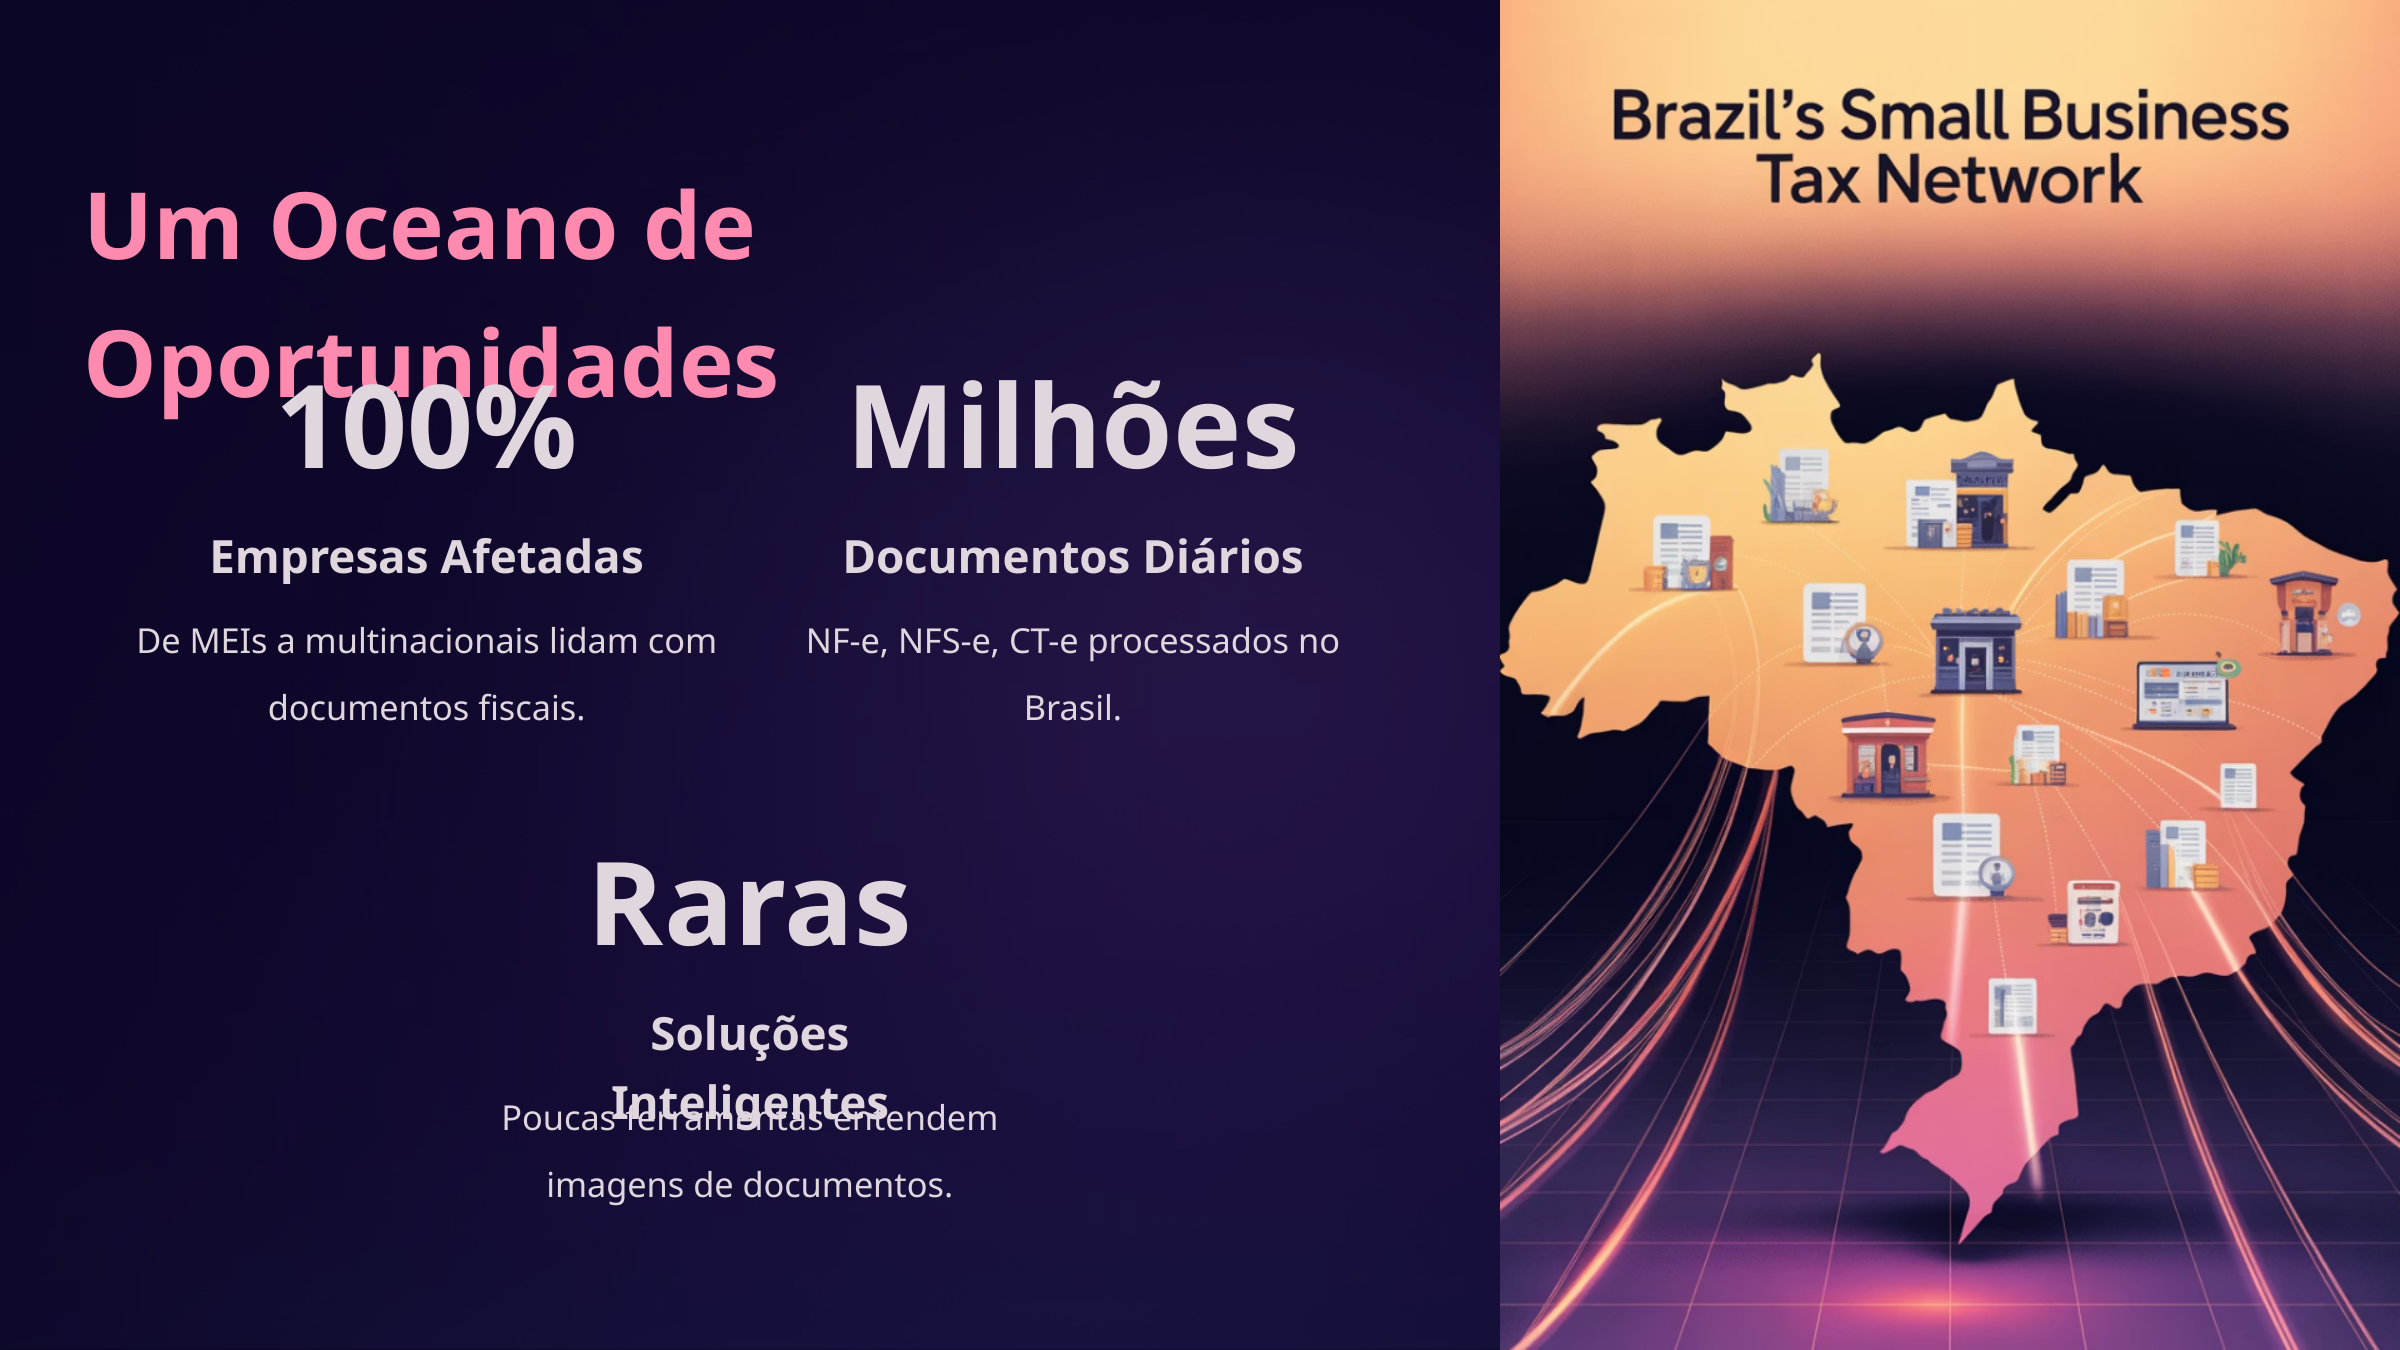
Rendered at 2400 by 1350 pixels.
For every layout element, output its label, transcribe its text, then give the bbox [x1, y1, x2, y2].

text_box Raras [453, 830, 1047, 947]
text_box NF-e, NFS-e, CT-e processados no Brasil. [776, 593, 1370, 707]
text_box De MEIs a multinacionais lidam com documentos fiscais. [130, 593, 724, 707]
text_box Poucas ferramentas entendem imagens de documentos. [453, 1070, 1047, 1184]
text_box 100% [130, 353, 724, 470]
text_box Milhões [776, 353, 1370, 470]
text_box Soluções Inteligentes [517, 990, 982, 1049]
text_box Empresas Afetadas [194, 514, 659, 573]
text_box Documentos Diários [841, 514, 1306, 573]
picture [1499, 0, 2400, 1350]
text_box Um Oceano de Oportunidades [83, 140, 1417, 257]
